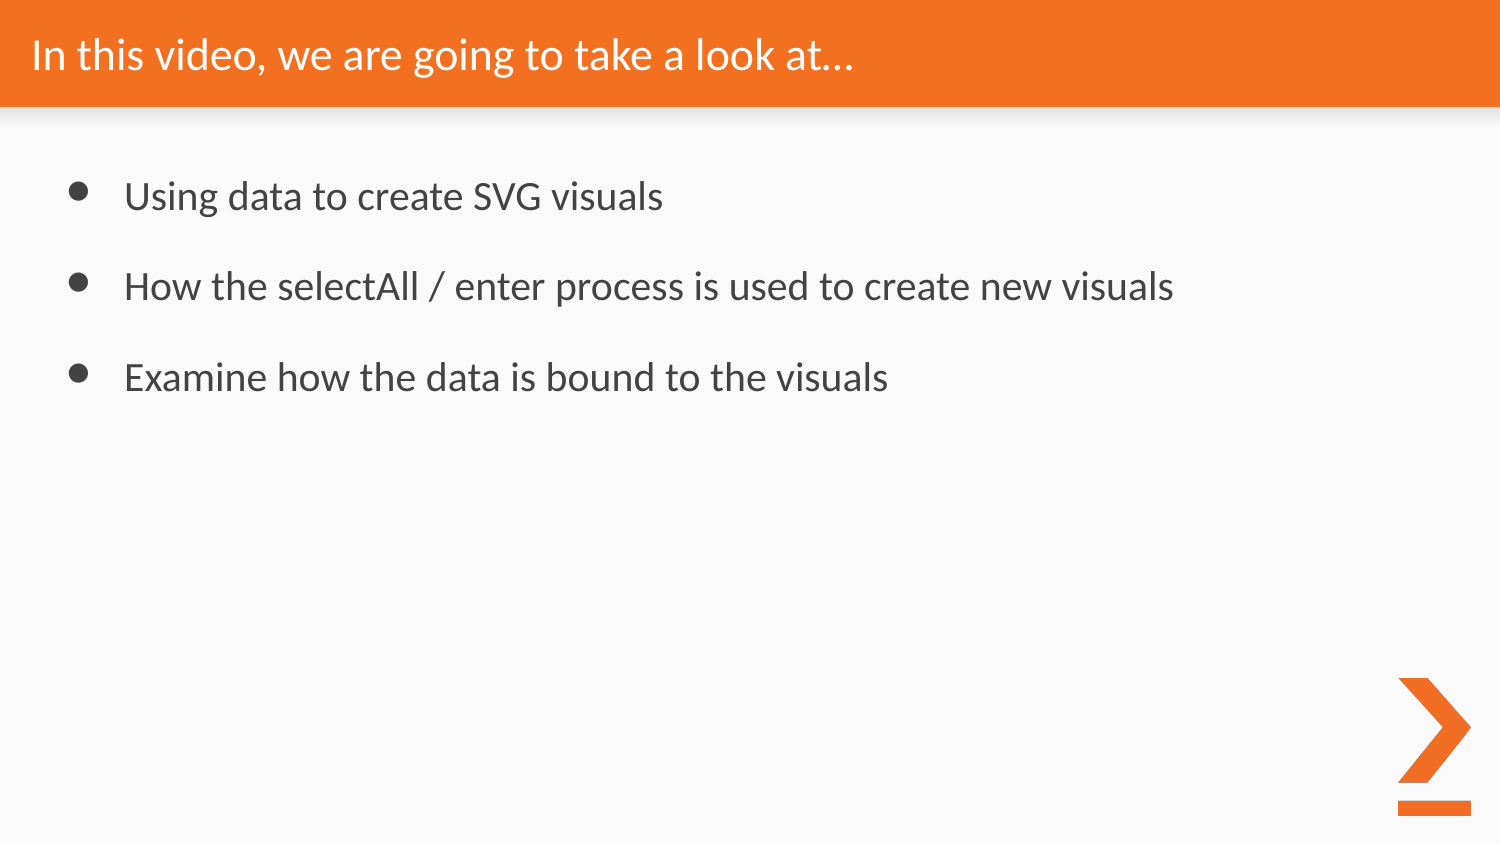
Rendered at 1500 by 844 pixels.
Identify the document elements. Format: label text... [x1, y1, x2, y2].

list Using data to create SVG visuals How the selectAll / enter process is used to create new visuals Examine how the data is bound to the visuals [34, 145, 1465, 806]
picture [1398, 678, 1471, 816]
title In this video, we are going to take a look at… [16, 2, 1464, 102]
